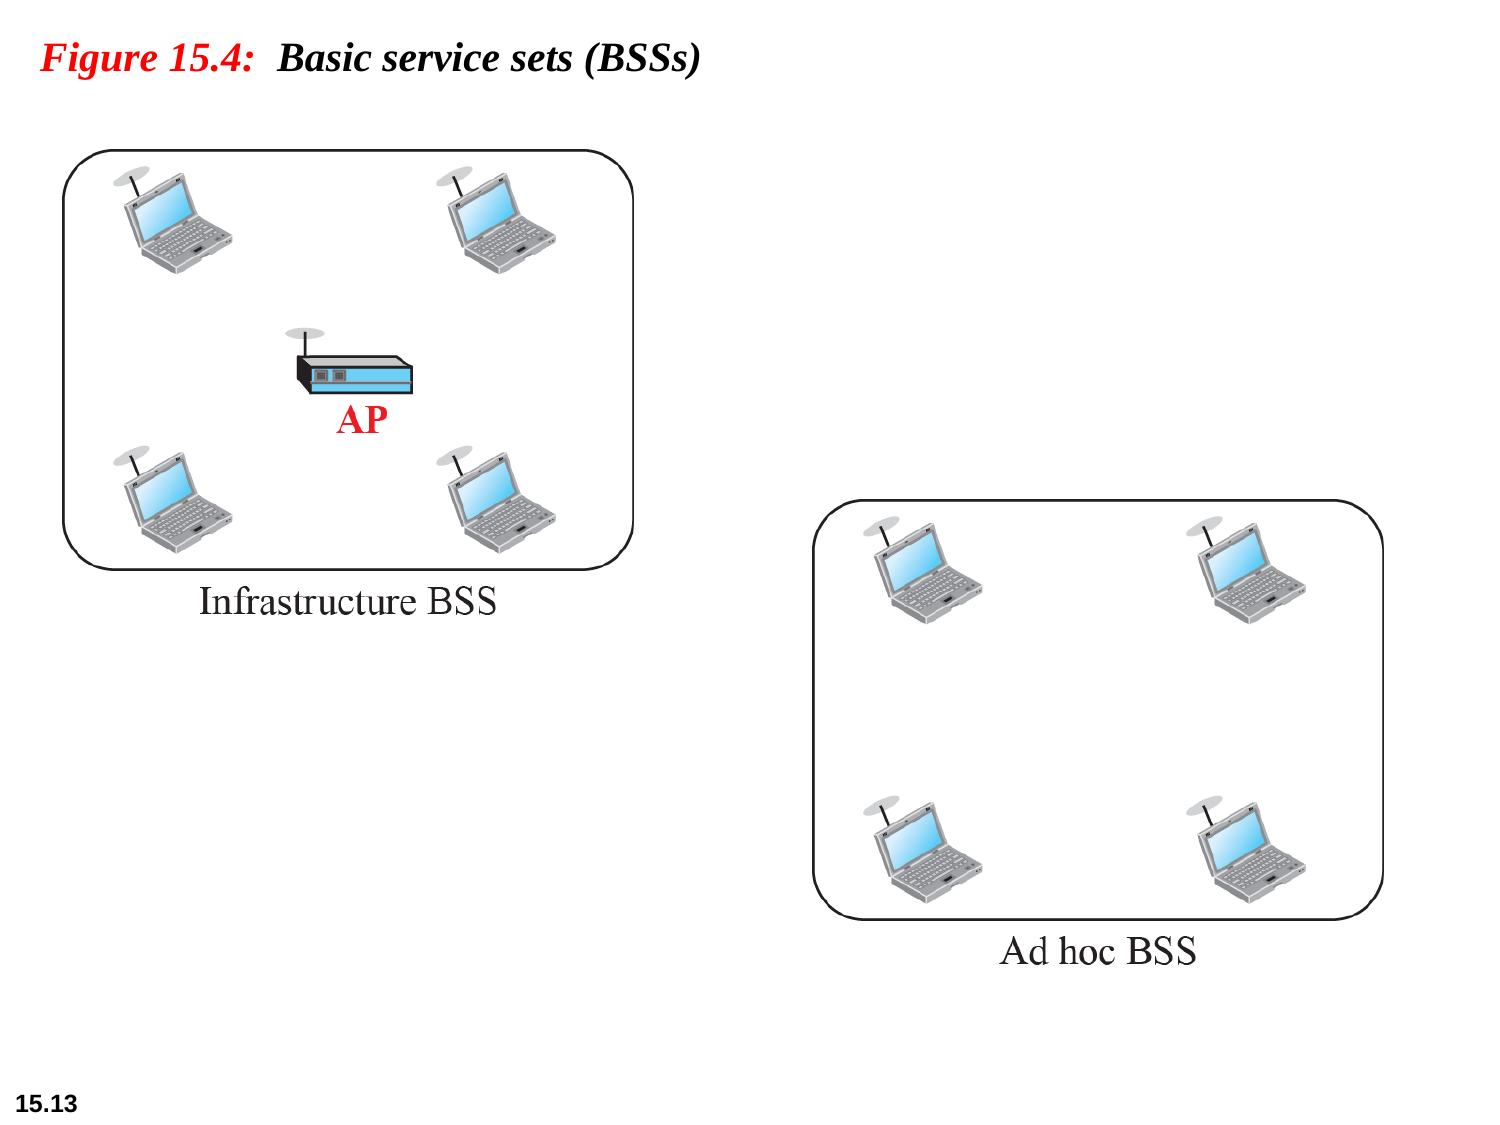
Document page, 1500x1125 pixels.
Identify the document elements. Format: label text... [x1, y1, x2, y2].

picture [812, 499, 1385, 977]
text_box Figure 15.4: Basic service sets (BSSs) [24, 22, 1363, 87]
text_box 15.13 [0, 1049, 313, 1125]
picture [62, 149, 635, 627]
